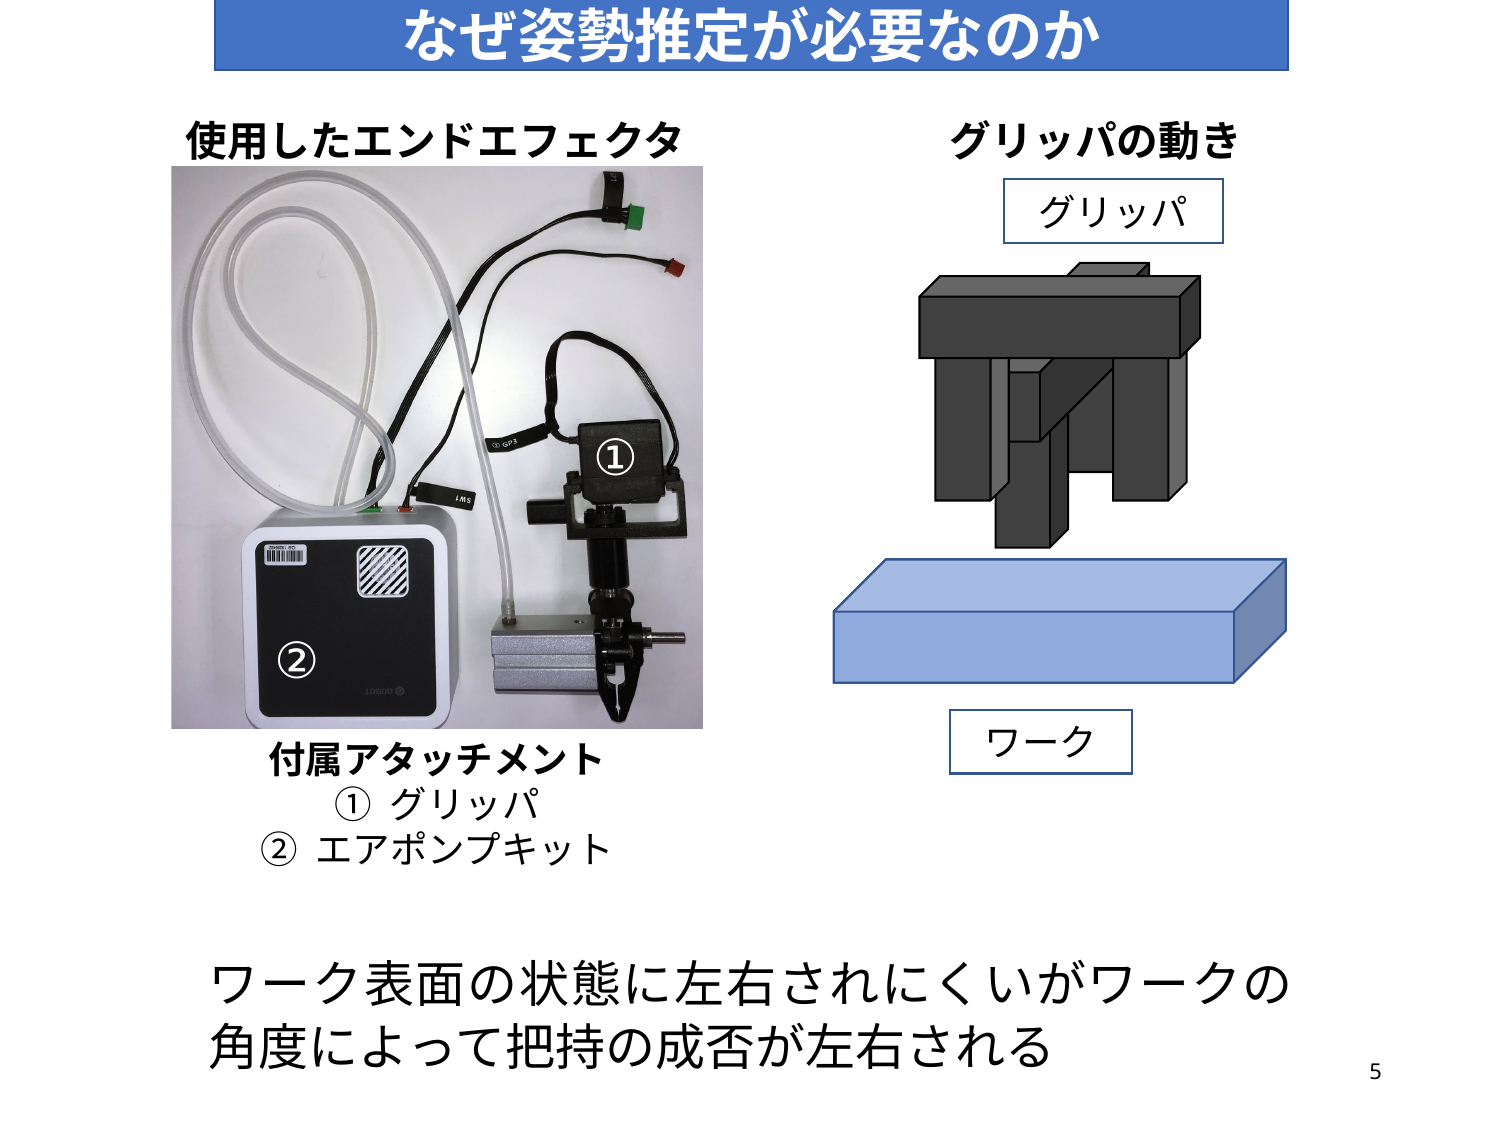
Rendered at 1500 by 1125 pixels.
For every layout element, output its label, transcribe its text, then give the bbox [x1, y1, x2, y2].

text_box 付属アタッチメント ① グリッパ ② エアポンプキット [88, 728, 786, 879]
text_box グリッパの動き [935, 107, 1258, 173]
text_box [994, 501, 1070, 549]
text_box [1066, 261, 1151, 275]
text_box [838, 561, 1281, 610]
text_box ワーク [949, 709, 1133, 775]
slide_number 5 [1059, 1042, 1397, 1103]
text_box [171, 166, 703, 729]
text_box 使用したエンドエフェクタ [170, 107, 700, 173]
text_box ワーク表面の状態に左右されにくいがワークの角度によって把持の成否が左右される [194, 943, 1309, 1083]
slide_number 19 [1071, 264, 1145, 275]
text_box グリッパ [1003, 178, 1224, 244]
text_box なぜ姿勢推定が必要なのか [214, 0, 1289, 71]
text_box [832, 558, 1287, 684]
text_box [919, 276, 1201, 501]
